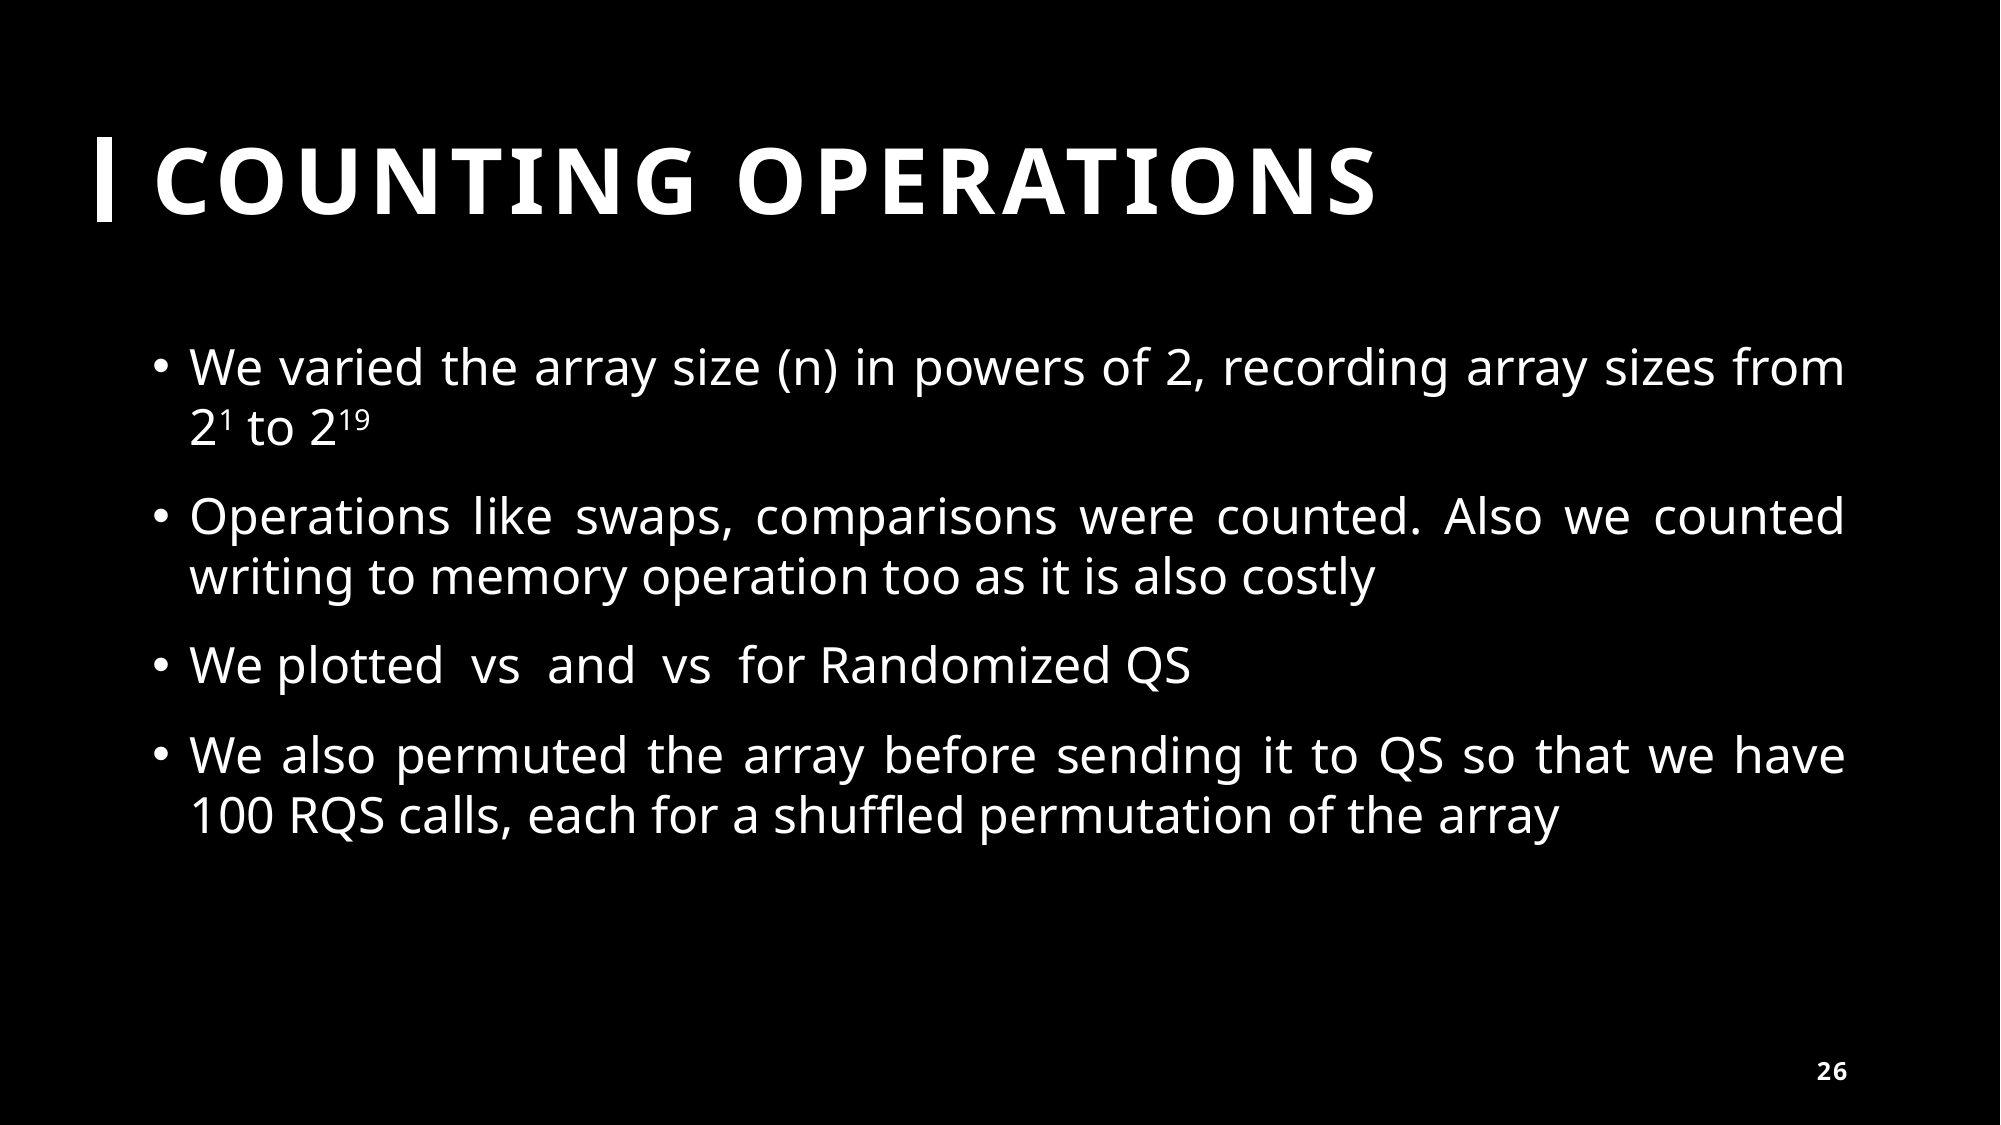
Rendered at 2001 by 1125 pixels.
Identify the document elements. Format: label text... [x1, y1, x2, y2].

slide_number 26 [1412, 1042, 1863, 1103]
title COUNTING OPERATIONS [137, 92, 1863, 278]
